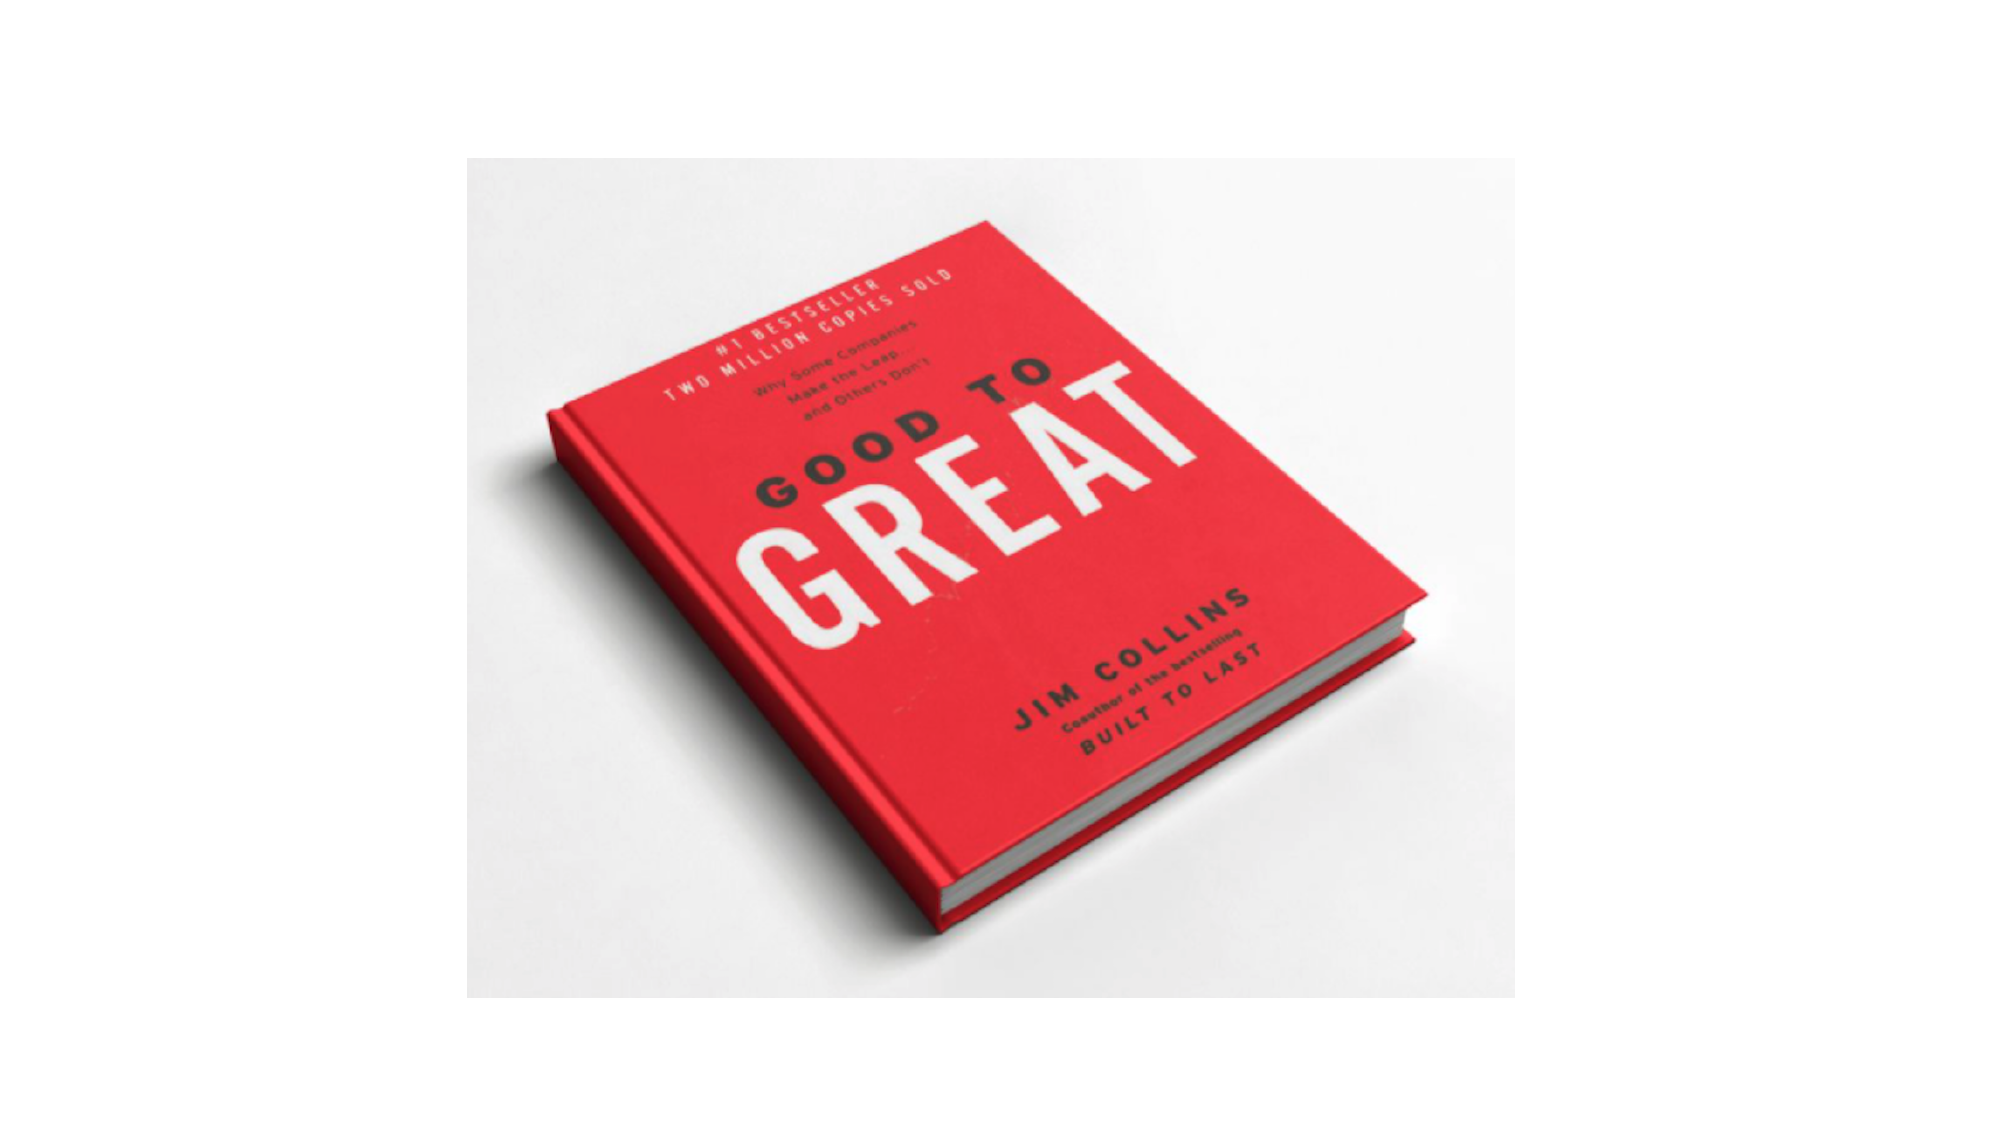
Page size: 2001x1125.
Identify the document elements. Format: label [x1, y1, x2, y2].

picture [467, 158, 1515, 998]
